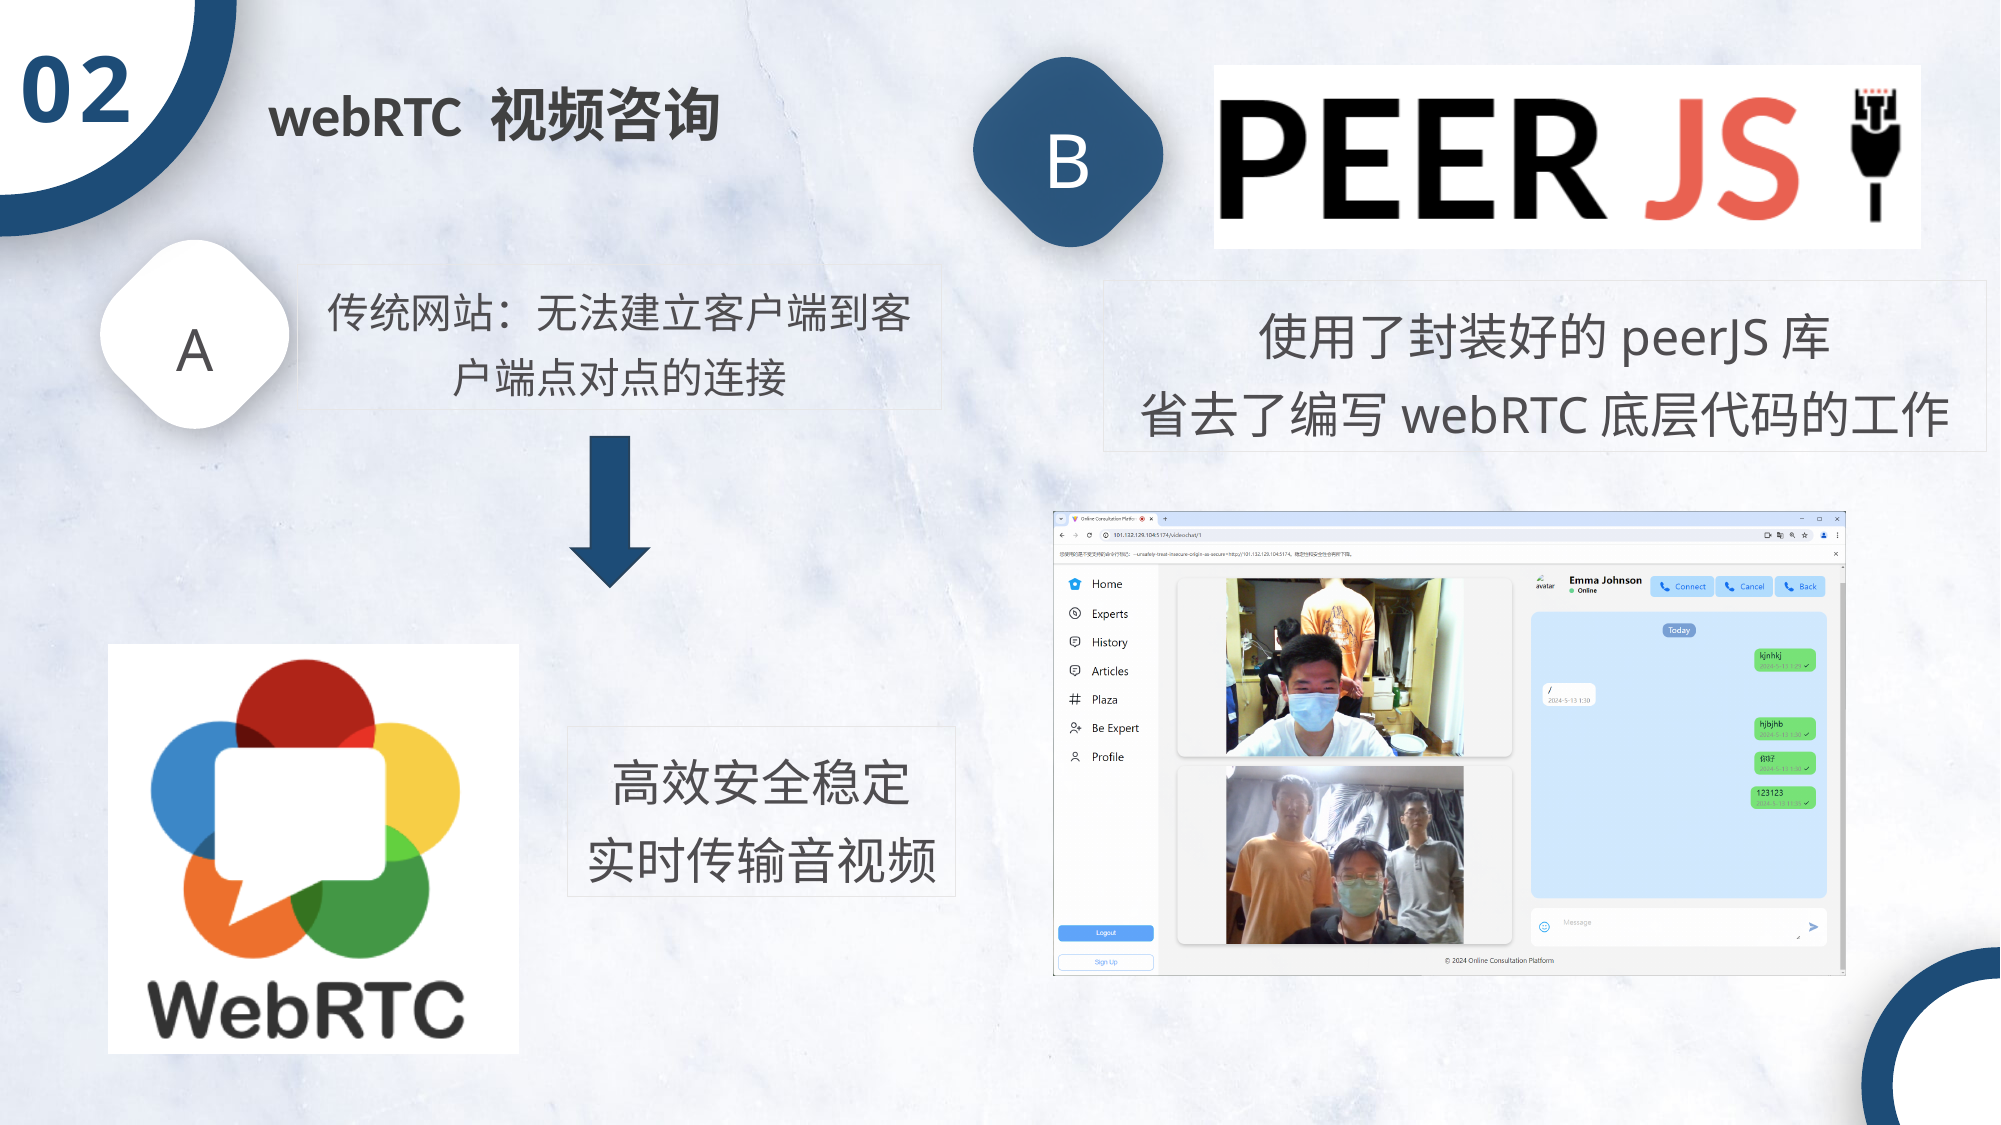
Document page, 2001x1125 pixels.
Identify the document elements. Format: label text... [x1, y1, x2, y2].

text_box [568, 435, 651, 589]
text_box webRTC 视频咨询 [253, 71, 738, 156]
text_box [0, 0, 217, 217]
text_box 02 [0, 22, 153, 148]
text_box [972, 55, 1165, 249]
text_box A [161, 285, 229, 391]
text_box 使用了封装好的peerJS库 省去了编写webRTC底层代码的工作 [1103, 280, 1987, 452]
text_box B [1028, 79, 1108, 212]
text_box 高效安全稳定 实时传输音视频 [567, 726, 956, 897]
text_box [99, 238, 291, 430]
text_box 传统网站：无法建立客户端到客户端点对点的连接 [297, 264, 942, 410]
picture [0, 0, 2000, 1125]
text_box [1876, 961, 2000, 1125]
